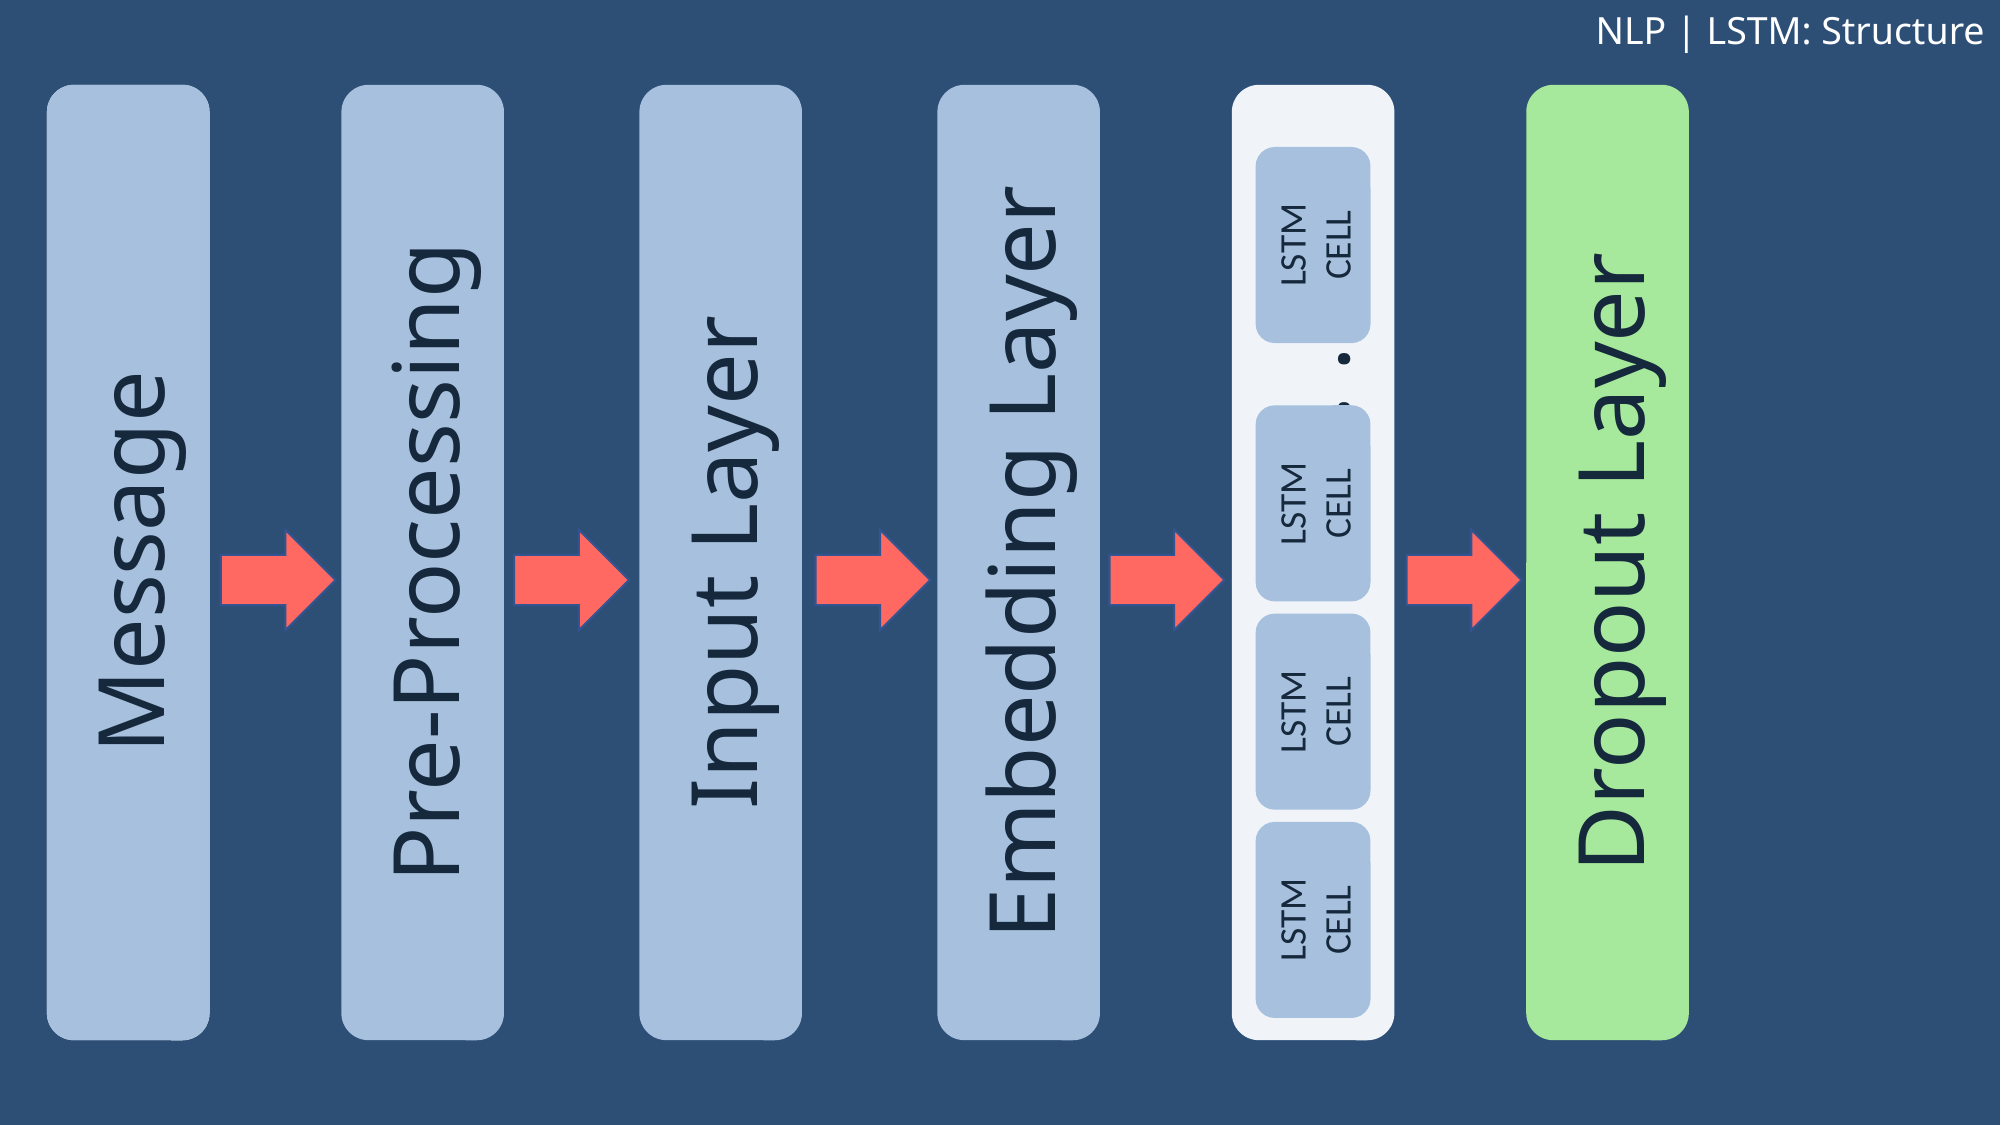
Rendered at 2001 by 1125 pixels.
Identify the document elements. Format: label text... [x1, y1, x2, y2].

text_box LSTM CELL [1254, 404, 1372, 603]
text_box …… … [1230, 83, 1396, 1042]
text_box Pre-Processing [340, 83, 506, 1042]
text_box Embedding Layer [936, 83, 1101, 1042]
text_box LSTM CELL [1254, 145, 1372, 345]
text_box NLP | LSTM: Structure [1143, 0, 2000, 60]
text_box [1405, 527, 1523, 633]
text_box [1108, 527, 1226, 633]
text_box [513, 527, 631, 633]
text_box [814, 527, 932, 633]
text_box LSTM CELL [1254, 820, 1372, 1020]
text_box Dropout Layer [1525, 83, 1690, 1042]
text_box [219, 527, 338, 633]
text_box LSTM CELL [1254, 612, 1372, 811]
text_box Message [45, 83, 211, 1042]
text_box Input Layer [638, 83, 804, 1042]
